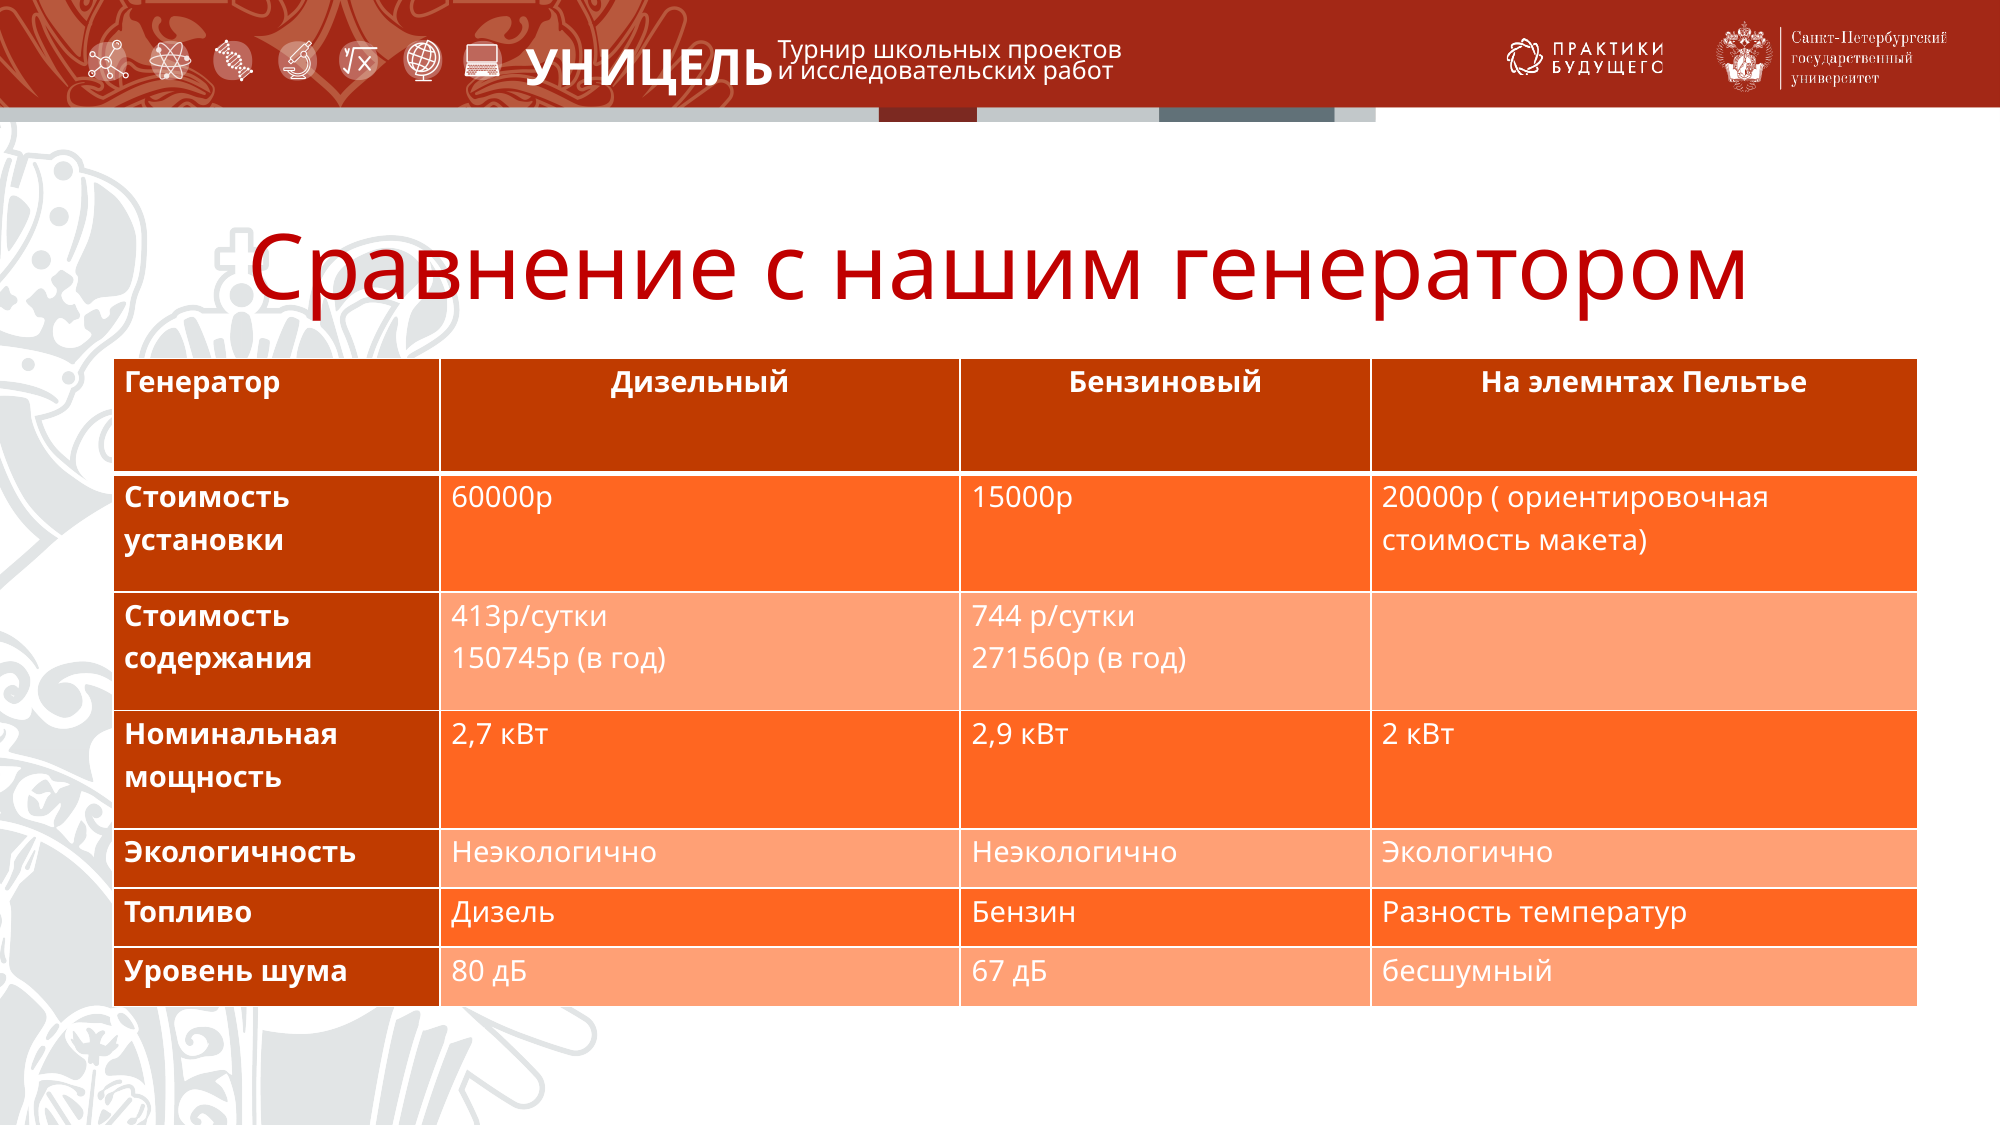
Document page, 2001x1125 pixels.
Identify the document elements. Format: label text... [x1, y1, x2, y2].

table_cell [1372, 593, 1917, 710]
table_cell 2,7 кВт [441, 711, 959, 828]
table_cell бесшумный [1372, 948, 1917, 1006]
table_cell Топливо [114, 889, 439, 946]
table_cell 67 дБ [961, 948, 1370, 1006]
table_cell Разность температур [1372, 889, 1917, 946]
table_cell 744 р/сутки 271560р (в год) [961, 593, 1370, 710]
table_cell 80 дБ [441, 948, 959, 1006]
table_cell Уровень шума [114, 948, 439, 1006]
picture [0, 478, 2000, 1125]
table_cell 2 кВт [1372, 711, 1917, 828]
table_cell Номинальная мощность [114, 711, 439, 828]
table_cell Бензин [961, 889, 1370, 946]
table_cell Дизель [441, 889, 959, 946]
title Сравнение с нашим генератором [148, 202, 1852, 330]
table_cell 413р/сутки 150745р (в год) [441, 593, 959, 710]
picture [0, 0, 2000, 358]
table_cell 60000р [441, 478, 959, 591]
table_cell Неэкологично [441, 830, 959, 887]
table_cell Экологичность [114, 830, 439, 887]
text_box [0, 358, 2000, 478]
table_cell Стоимость установки [114, 478, 439, 591]
table_cell Экологично [1372, 830, 1917, 887]
table_cell 15000р [961, 478, 1370, 591]
table_cell Неэкологично [961, 830, 1370, 887]
table_cell 2,9 кВт [961, 711, 1370, 828]
table_cell 20000р ( ориентировочная стоимость макета) [1372, 478, 1917, 591]
table_cell Стоимость содержания [114, 593, 439, 710]
